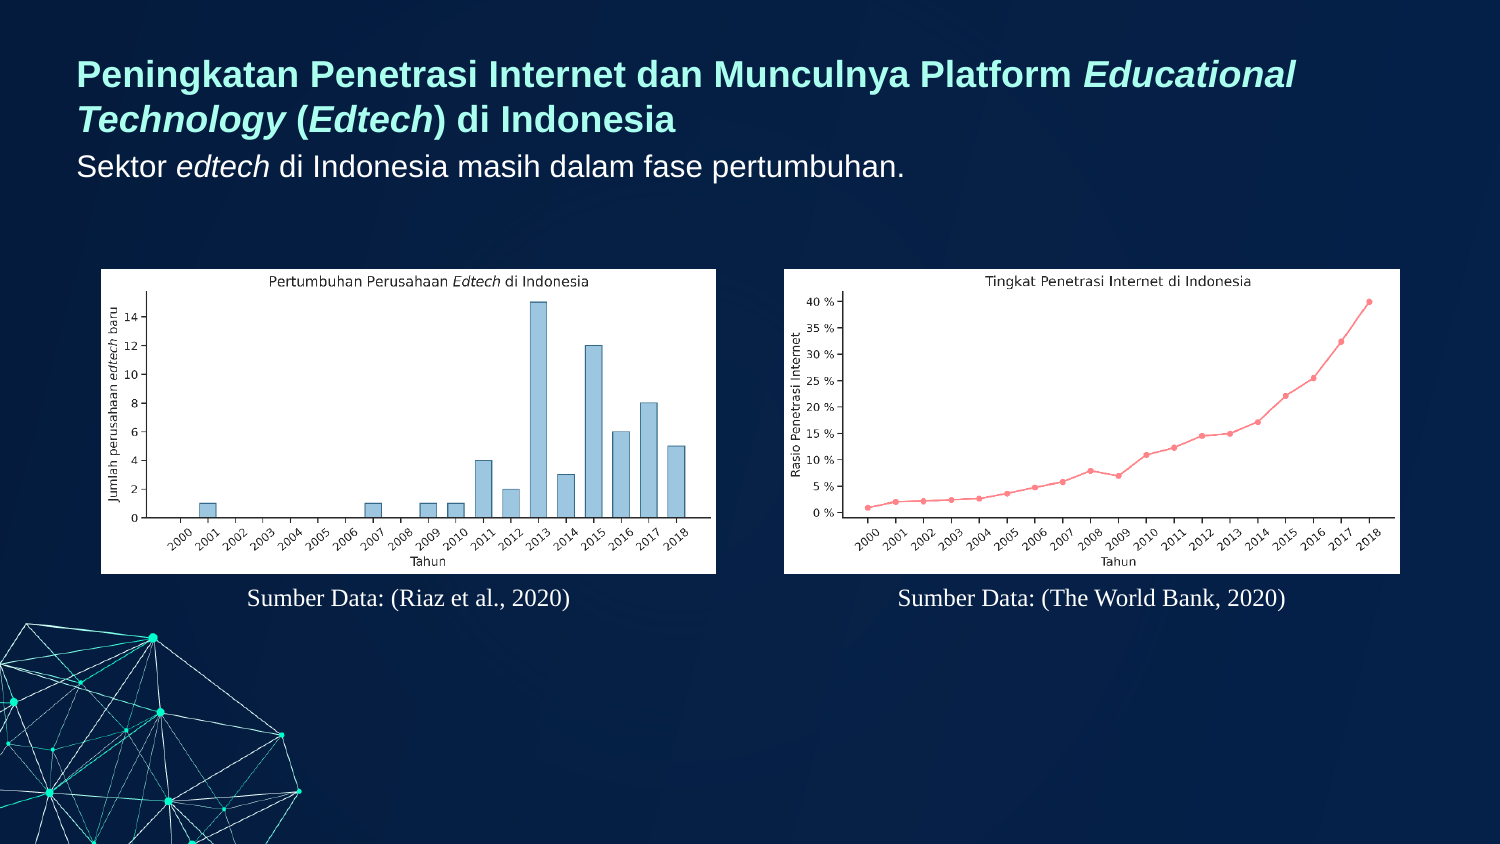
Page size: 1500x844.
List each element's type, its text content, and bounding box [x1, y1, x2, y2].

text_box Sumber Data: (The World Bank, 2020) [876, 582, 1308, 649]
list Sektor edtech di Indonesia masih dalam fase pertumbuhan. [61, 133, 1420, 187]
title Peningkatan Penetrasi Internet dan Munculnya Platform Educational Technology (Edtech) di Indonesia [61, 33, 1424, 148]
picture [0, 0, 1500, 844]
text_box Sumber Data: (Riaz et al., 2020) [221, 582, 596, 649]
